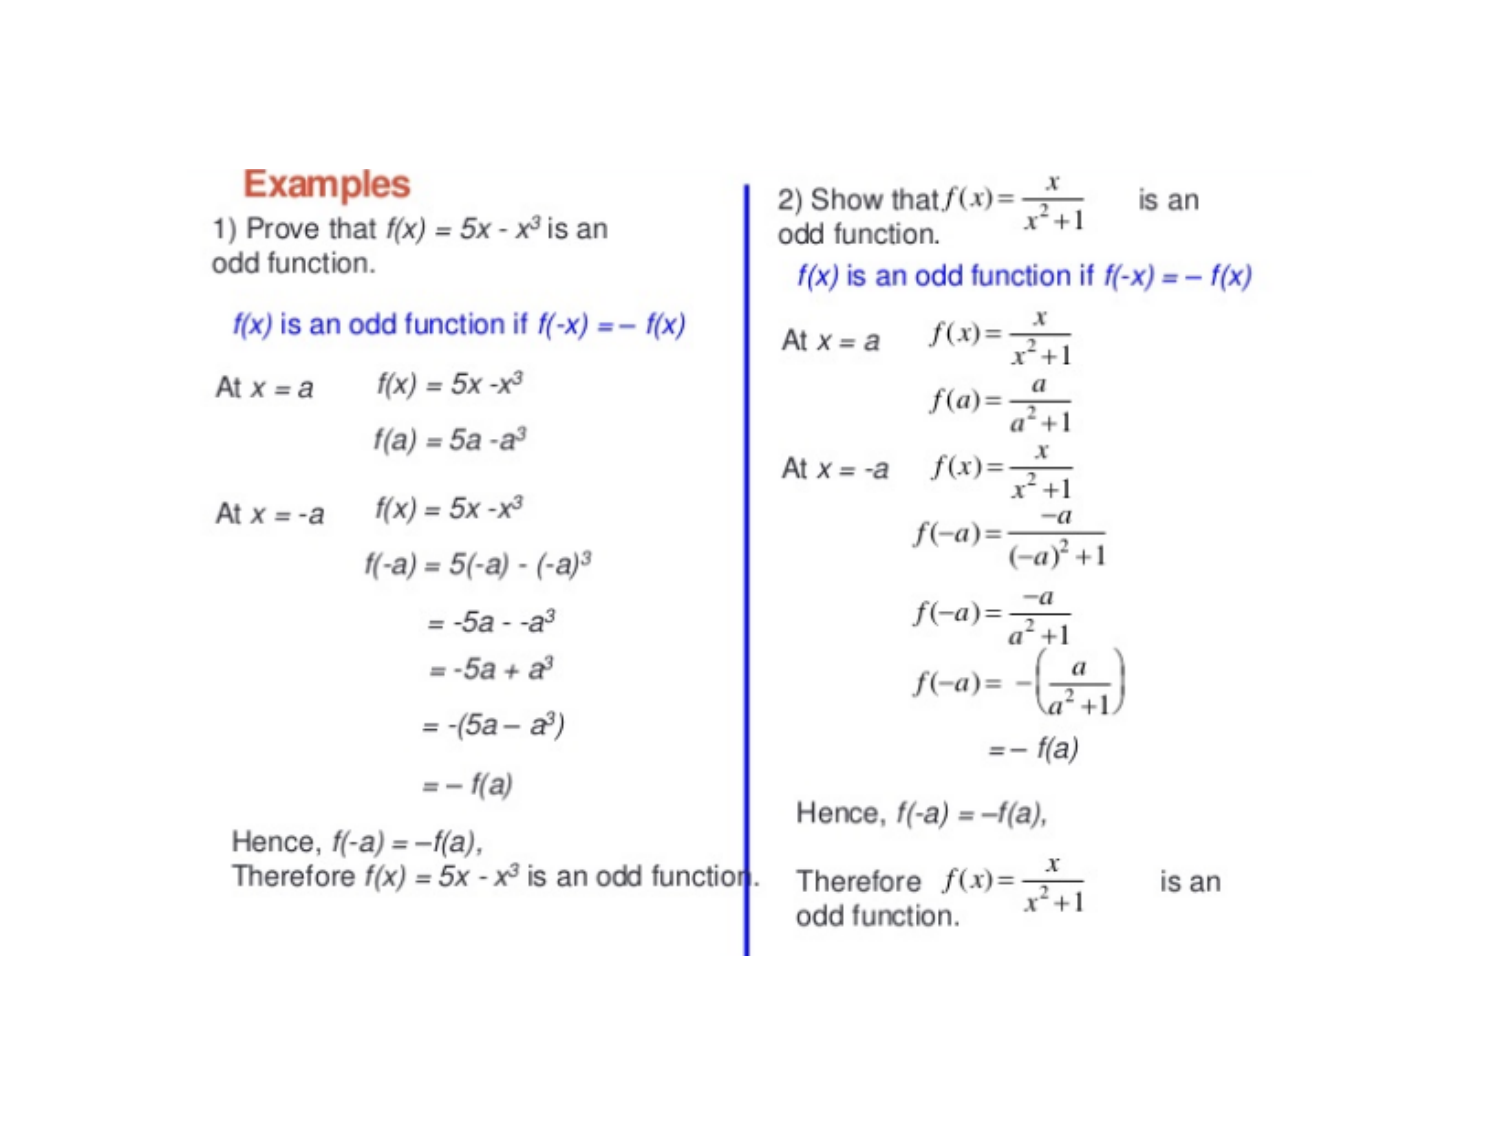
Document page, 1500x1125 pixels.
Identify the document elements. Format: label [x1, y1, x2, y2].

picture [187, 169, 1313, 956]
